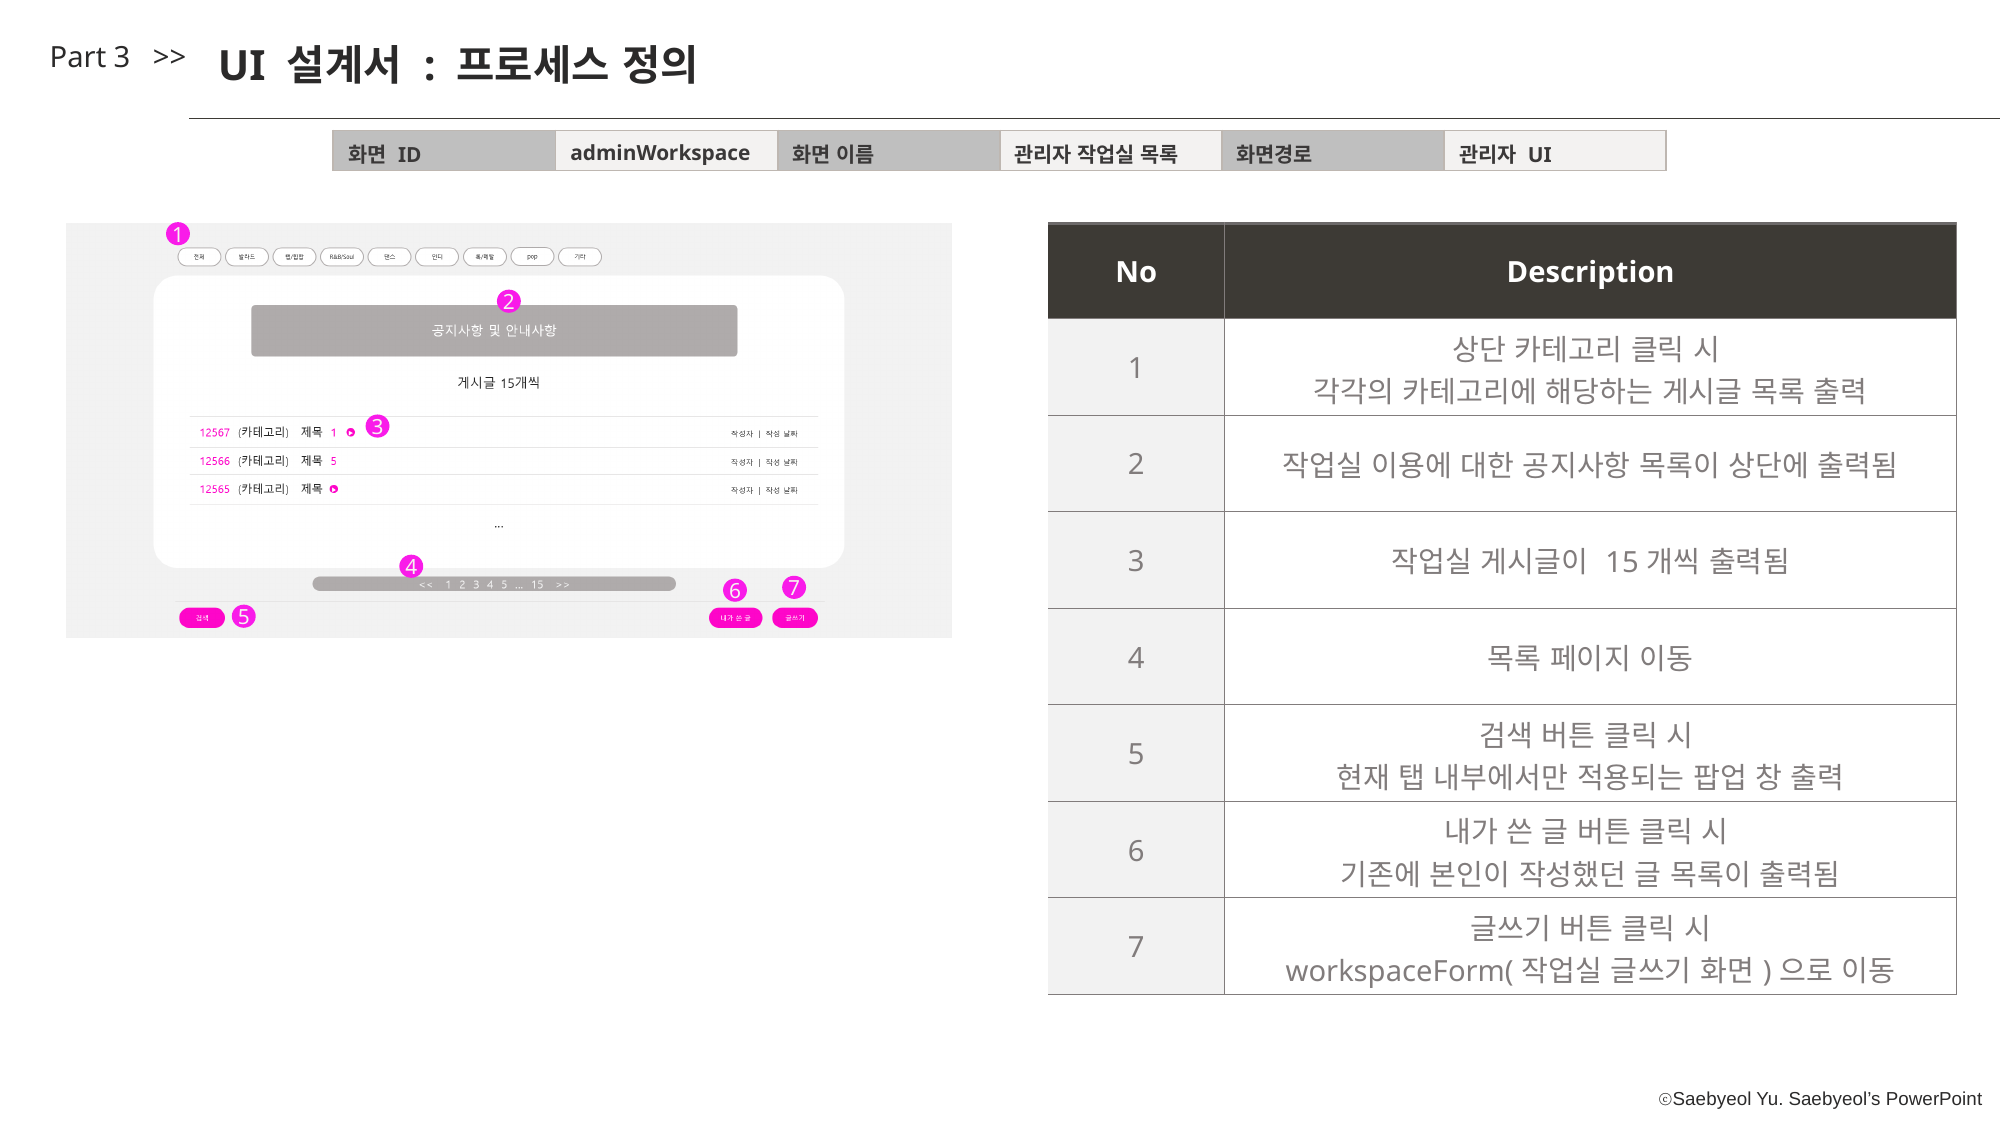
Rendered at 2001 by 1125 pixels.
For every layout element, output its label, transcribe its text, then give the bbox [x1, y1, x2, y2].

text_box UI 설계서 : 프로세스 정의 [203, 31, 714, 97]
table_cell 2 [1048, 416, 1224, 511]
table_header 관리자 작업실 목록 [1001, 131, 1221, 170]
table_header Description [1225, 225, 1956, 318]
table_cell 작업실 이용에 대한 공지사항 목록이 상단에 출력됨 [1225, 416, 1956, 511]
table_cell 목록 페이지 이동 [1225, 609, 1956, 704]
table_cell 4 [1048, 609, 1224, 704]
table_header 화면 이름 [779, 131, 999, 170]
table_cell 검색 버튼 클릭 시 현재 탭 내부에서만 적용되는 팝업 창 출력 [1225, 705, 1956, 801]
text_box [65, 223, 952, 638]
table_cell 7 [1048, 898, 1224, 994]
table_cell 1 [1048, 319, 1224, 415]
table_cell 작업실 게시글이 15개씩 출력됨 [1225, 512, 1956, 608]
table_header 관리자 UI [1445, 131, 1665, 170]
table_header 화면 ID [334, 131, 555, 170]
table_cell 글쓰기 버튼 클릭 시 workspaceForm(작업실 글쓰기 화면)으로 이동 [1225, 898, 1956, 994]
table_header 화면경로 [1223, 131, 1443, 170]
table_cell 6 [1048, 802, 1224, 897]
table_header No [1048, 225, 1224, 318]
table_header adminWorkspace [556, 131, 777, 170]
table_cell 상단 카테고리 클릭 시 각각의 카테고리에 해당하는 게시글 목록 출력 [1225, 319, 1956, 415]
table_cell 내가 쓴 글 버튼 클릭 시 기존에 본인이 작성했던 글 목록이 출력됨 [1225, 802, 1956, 897]
table_cell 5 [1048, 705, 1224, 801]
table_cell 3 [1048, 512, 1224, 608]
text_box Part 3 >> [34, 30, 202, 81]
